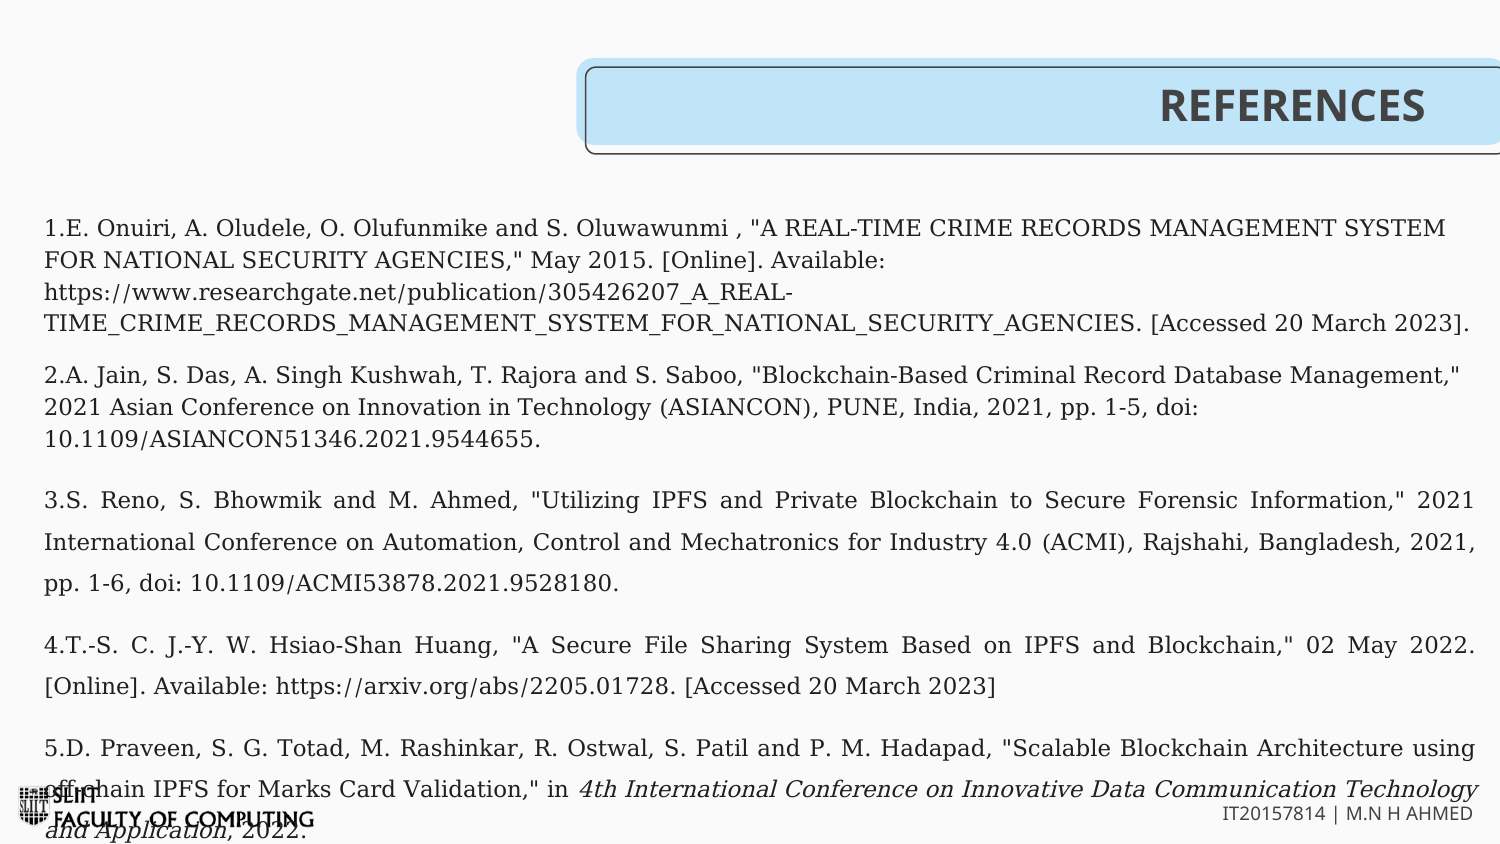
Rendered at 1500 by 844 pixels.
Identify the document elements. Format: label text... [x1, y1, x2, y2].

picture [0, 769, 342, 841]
title REFERENCES [606, 62, 1441, 142]
text_box IT20157814 | M.N H AHMED [1007, 790, 1500, 836]
text_box 1.E. Onuiri, A. Oludele, O. Olufunmike and S. Oluwawunmi , "A REAL-TIME CRIME RECORDS MANAGEMENT SYSTEM FOR NATIONAL SECURITY AGENCIES," May 2015. [Online]. Available: https://www.researchgate.net/publication/305426207_A_REAL-TIME_CRIME_RECORDS_MANAGEMENT_SYSTEM_FOR_NATIONAL_SECURITY_AGENCIES. [Accessed 20 March 2023]. 2.A. Jain, S. Das, A. Singh Kushwah, T. Rajora and S. Saboo, "Blockchain-Based Criminal Record Database Management," 2021 Asian Conference on Innovation in Technology (ASIANCON), PUNE, India, 2021, pp. 1-5, doi: 10.1109/ASIANCON51346.2021.9544655. 3.S. Reno, S. Bhowmik and M. Ahmed, "Utilizing IPFS and Private Blockchain to Secure Forensic Information," 2021 International Conference on Automation, Control and Mechatronics for Industry 4.0 (ACMI), Rajshahi, Bangladesh, 2021, pp. 1-6, doi: 10.1109/ACMI53878.2021.9528180. 4.T.-S. C. J.-Y. W. Hsiao-Shan Huang, "A Secure File Sharing System Based on IPFS and Blockchain," 02 May 2022. [Online]. Available: https://arxiv.org/abs/2205.01728. [Accessed 20 March 2023] 5.D. Praveen, S. G. Totad, M. Rashinkar, R. Ostwal, S. Patil and P. M. Hadapad, "Scalable Blockchain Architecture using off-chain IPFS for Marks Card Validation," in 4th International Conference on Innovative Data Communication Technology and Application, 2022. [28, 194, 1493, 844]
